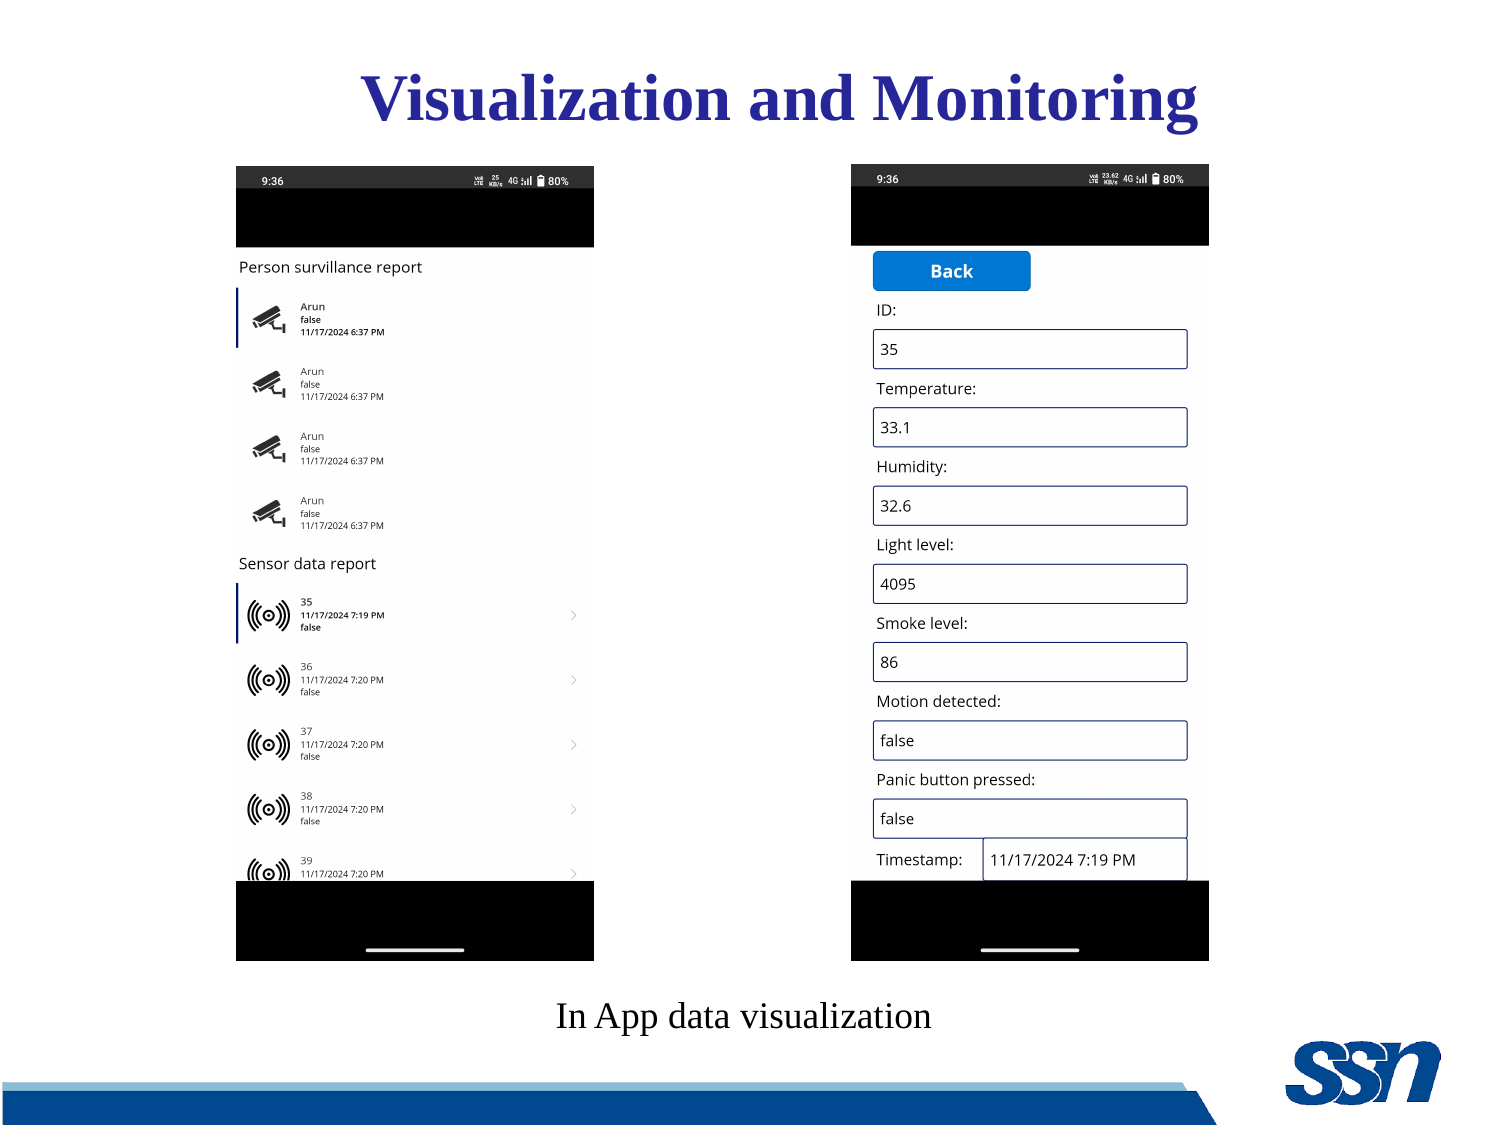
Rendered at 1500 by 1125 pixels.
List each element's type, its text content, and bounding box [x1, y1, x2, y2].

picture [851, 164, 1209, 961]
picture [236, 165, 594, 961]
text_box In App data visualization [540, 983, 1085, 1044]
title Visualization and Monitoring [76, 0, 1500, 188]
picture [0, 1028, 1500, 1125]
